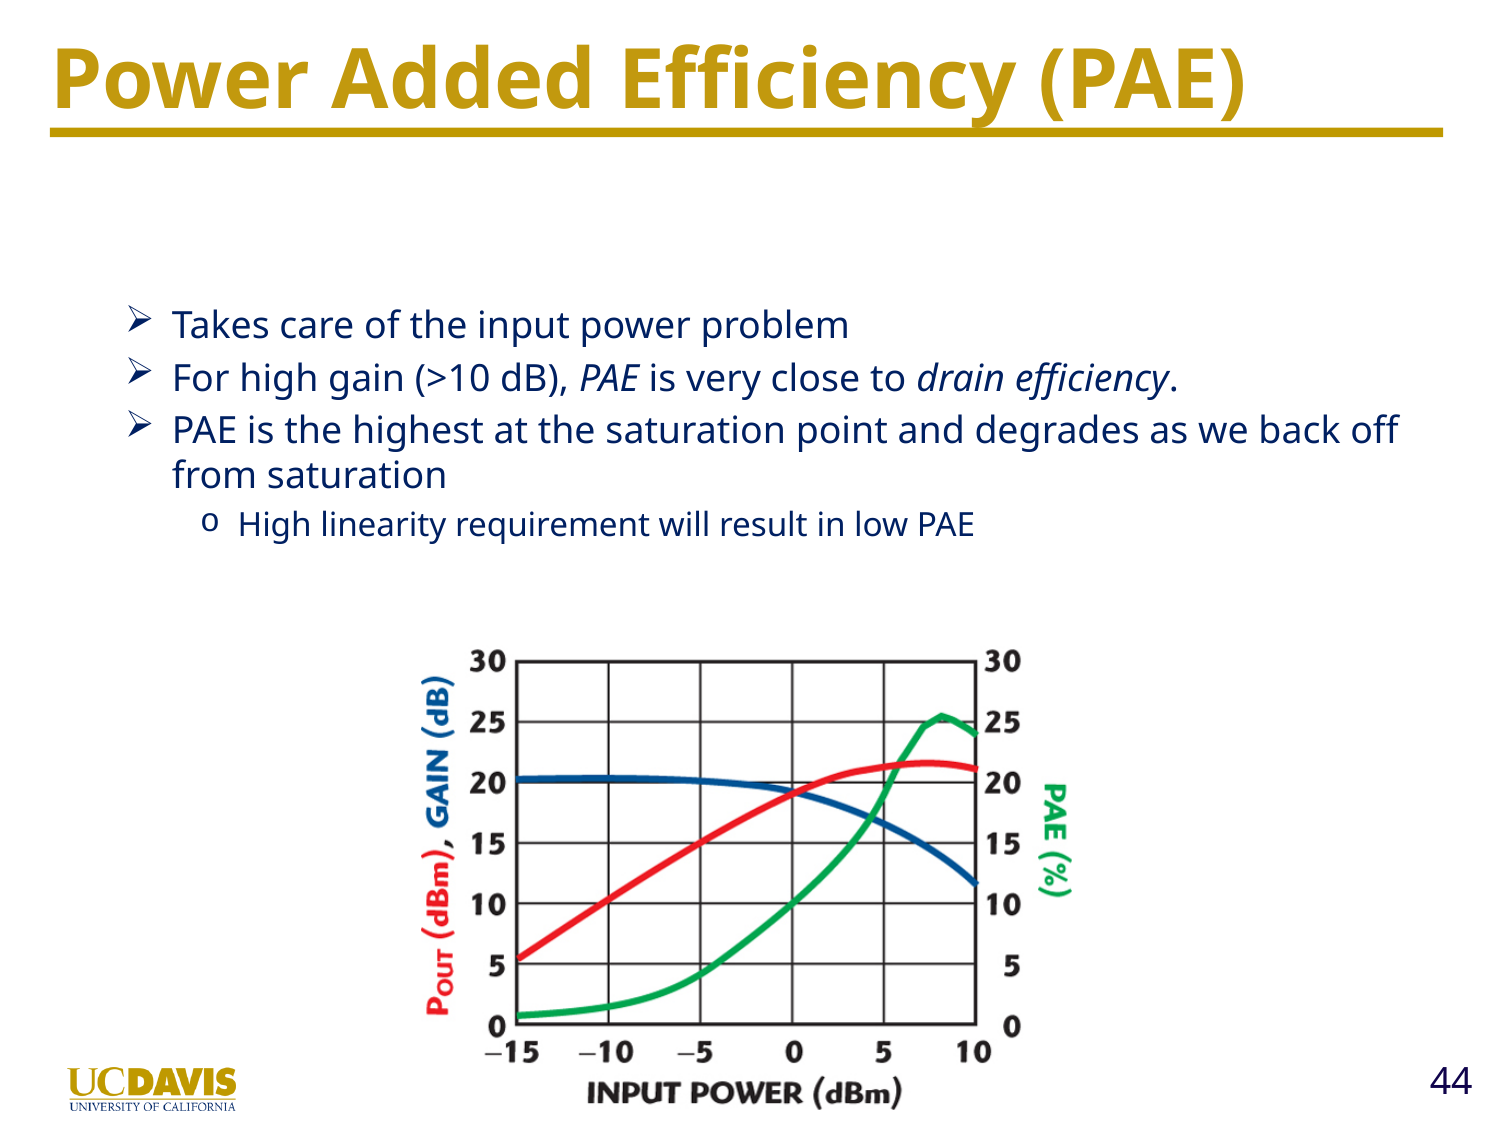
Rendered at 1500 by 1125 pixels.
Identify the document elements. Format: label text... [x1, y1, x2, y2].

title Power Added Efficiency (PAE) [49, 0, 1444, 151]
picture [420, 645, 1073, 1113]
picture [67, 1067, 236, 1111]
